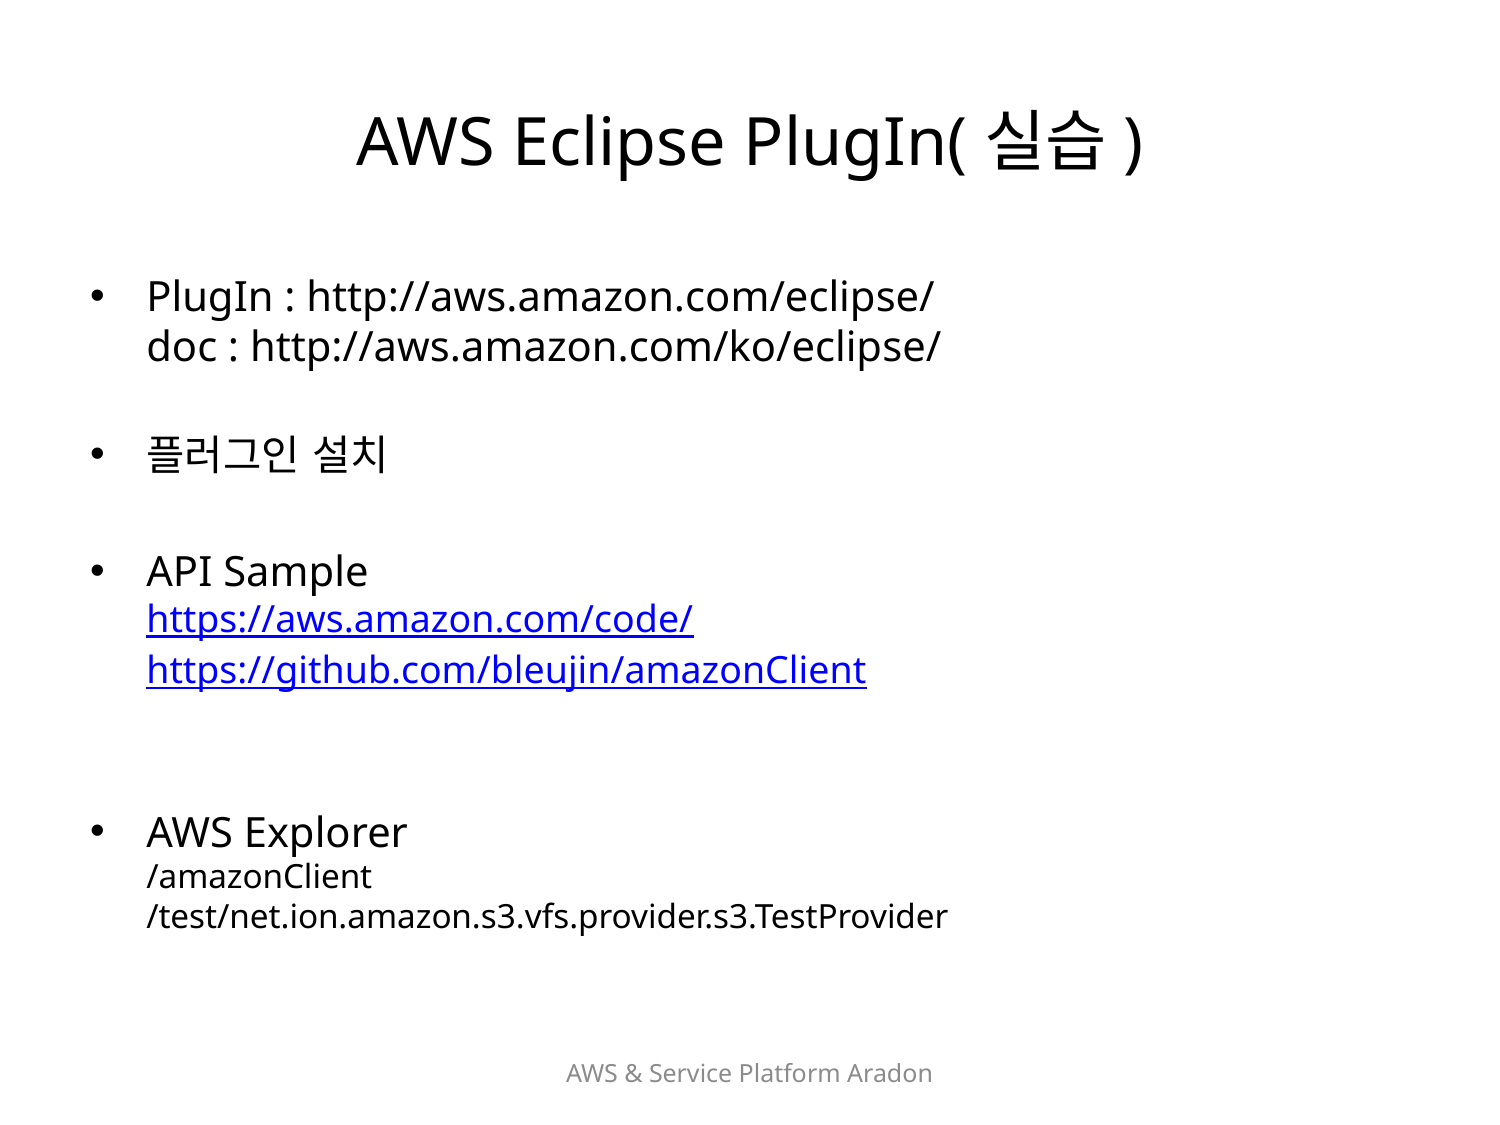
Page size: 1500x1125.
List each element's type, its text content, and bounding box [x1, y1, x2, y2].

title AWS Eclipse PlugIn(실습) [75, 45, 1425, 233]
list PlugIn : http://aws.amazon.com/eclipse/ doc : http://aws.amazon.com/ko/eclipse/ 플러그인 설치 API Sample https://aws.amazon.com/code/ https://github.com/bleujin/amazonClient AWS Explorer /amazonClient /test/net.ion.amazon.s3.vfs.provider.s3.TestProvider [75, 262, 1425, 1005]
footer AWS & Service Platform Aradon [512, 1042, 988, 1103]
